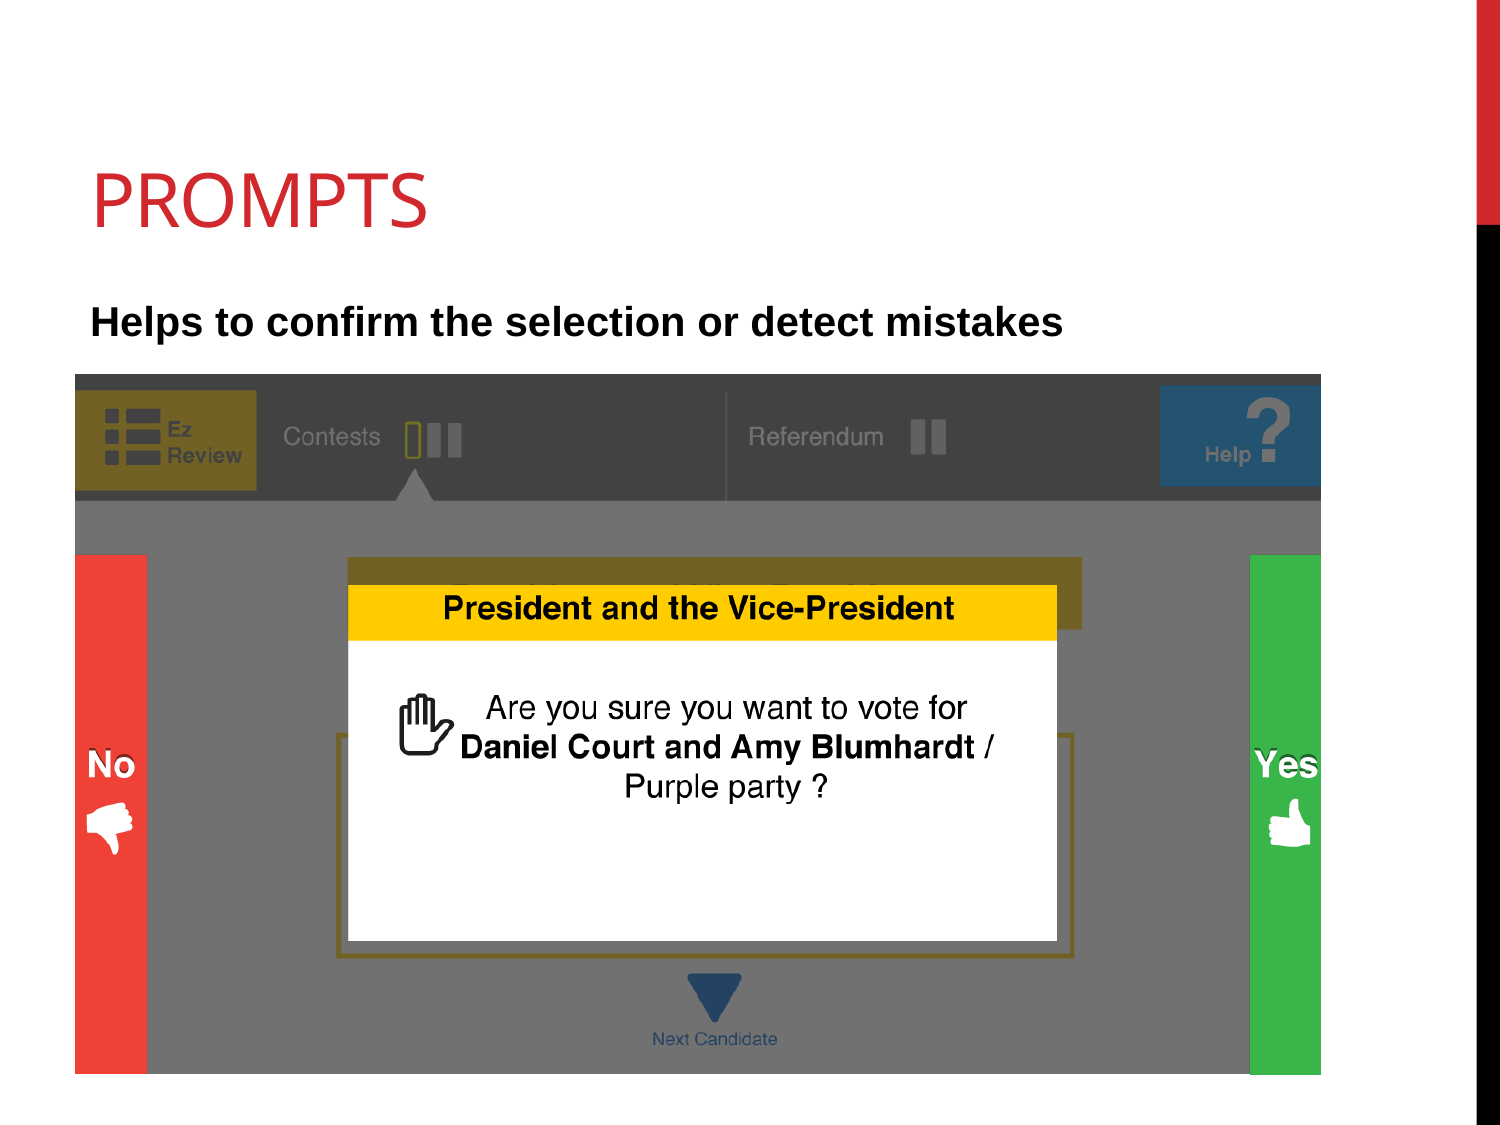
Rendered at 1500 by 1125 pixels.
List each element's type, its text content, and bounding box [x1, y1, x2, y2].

list Helps to confirm the selection or detect mistakes [75, 287, 1325, 372]
picture [74, 374, 1321, 1076]
title Prompts [75, 25, 1025, 250]
